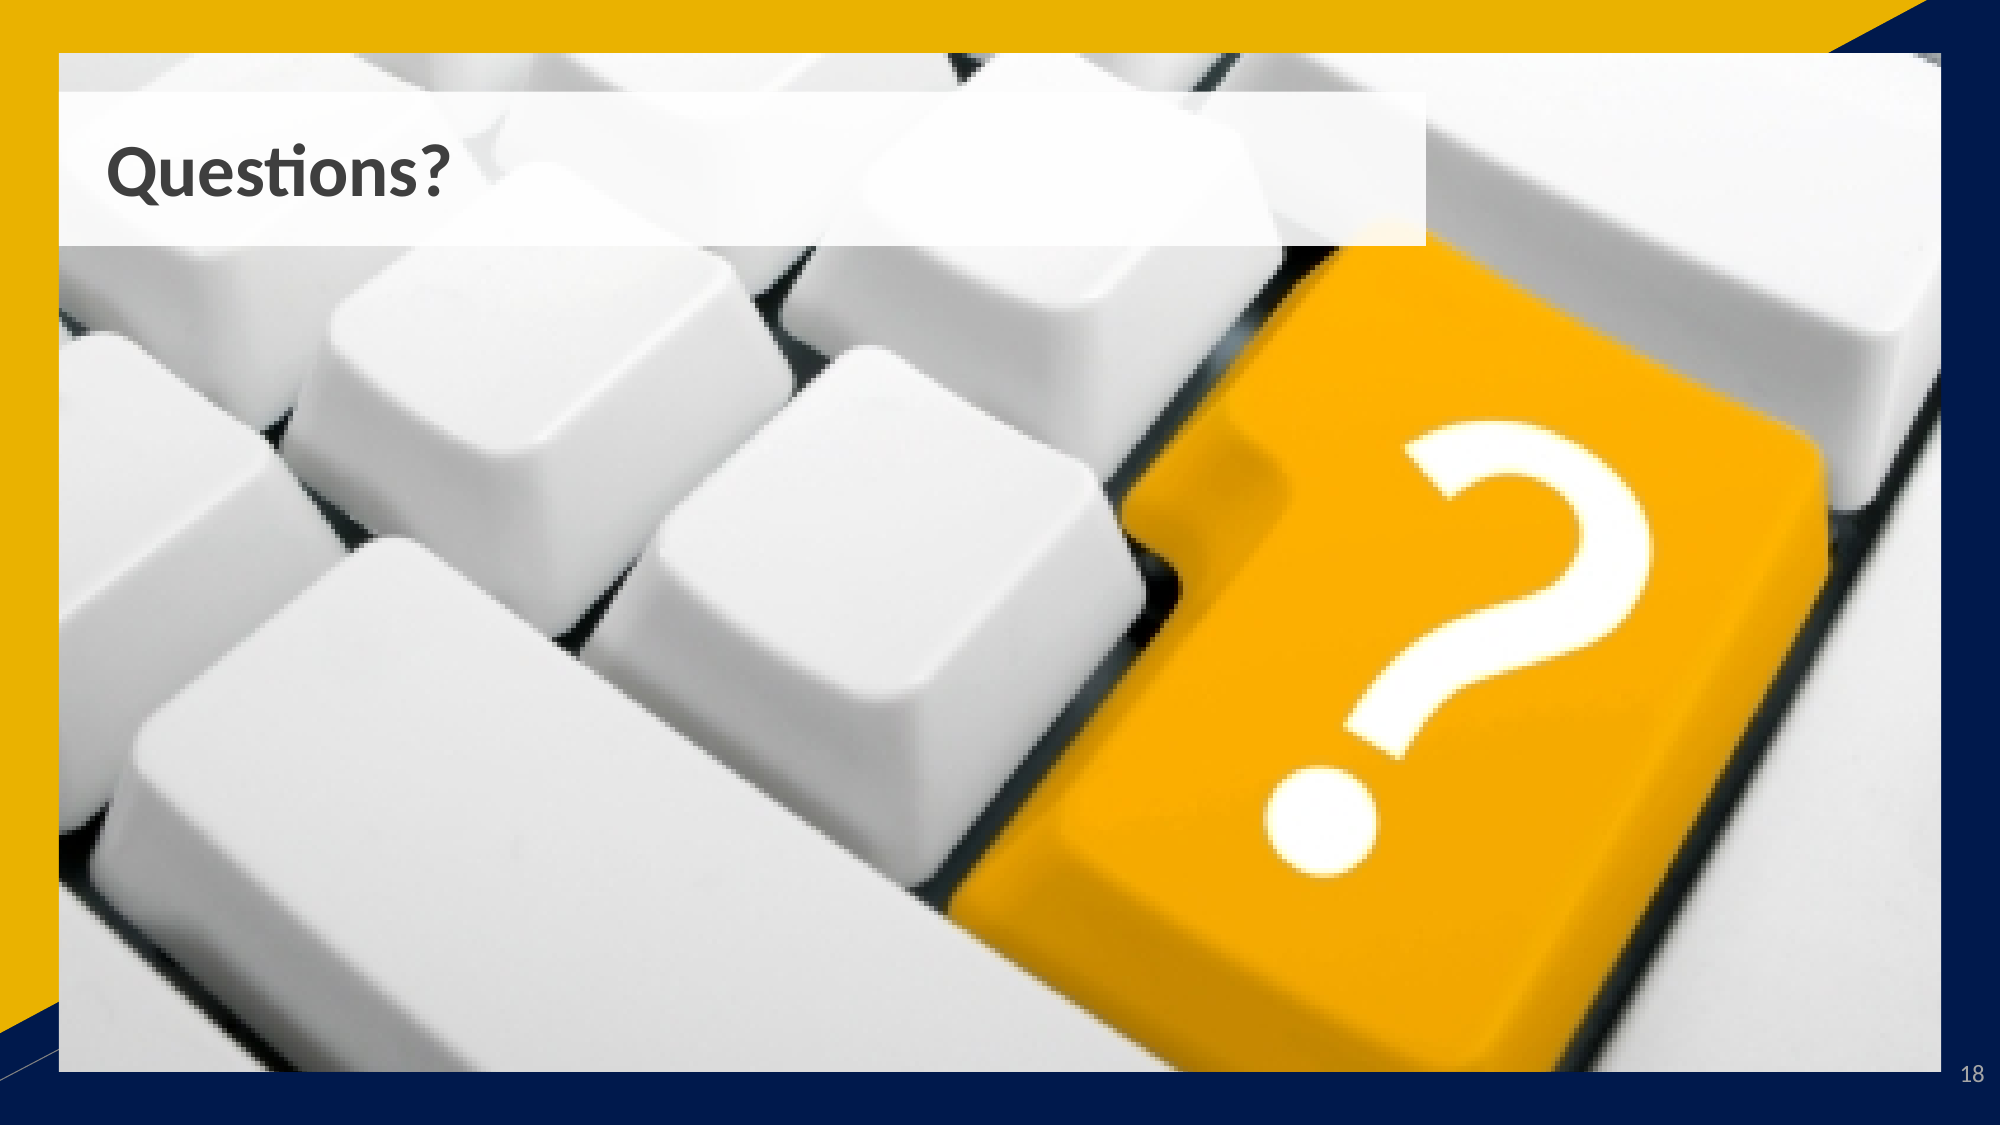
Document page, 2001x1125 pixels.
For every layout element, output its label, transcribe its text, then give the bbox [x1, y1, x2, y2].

slide_number 18 [1878, 1042, 2000, 1103]
picture [58, 53, 1942, 1072]
